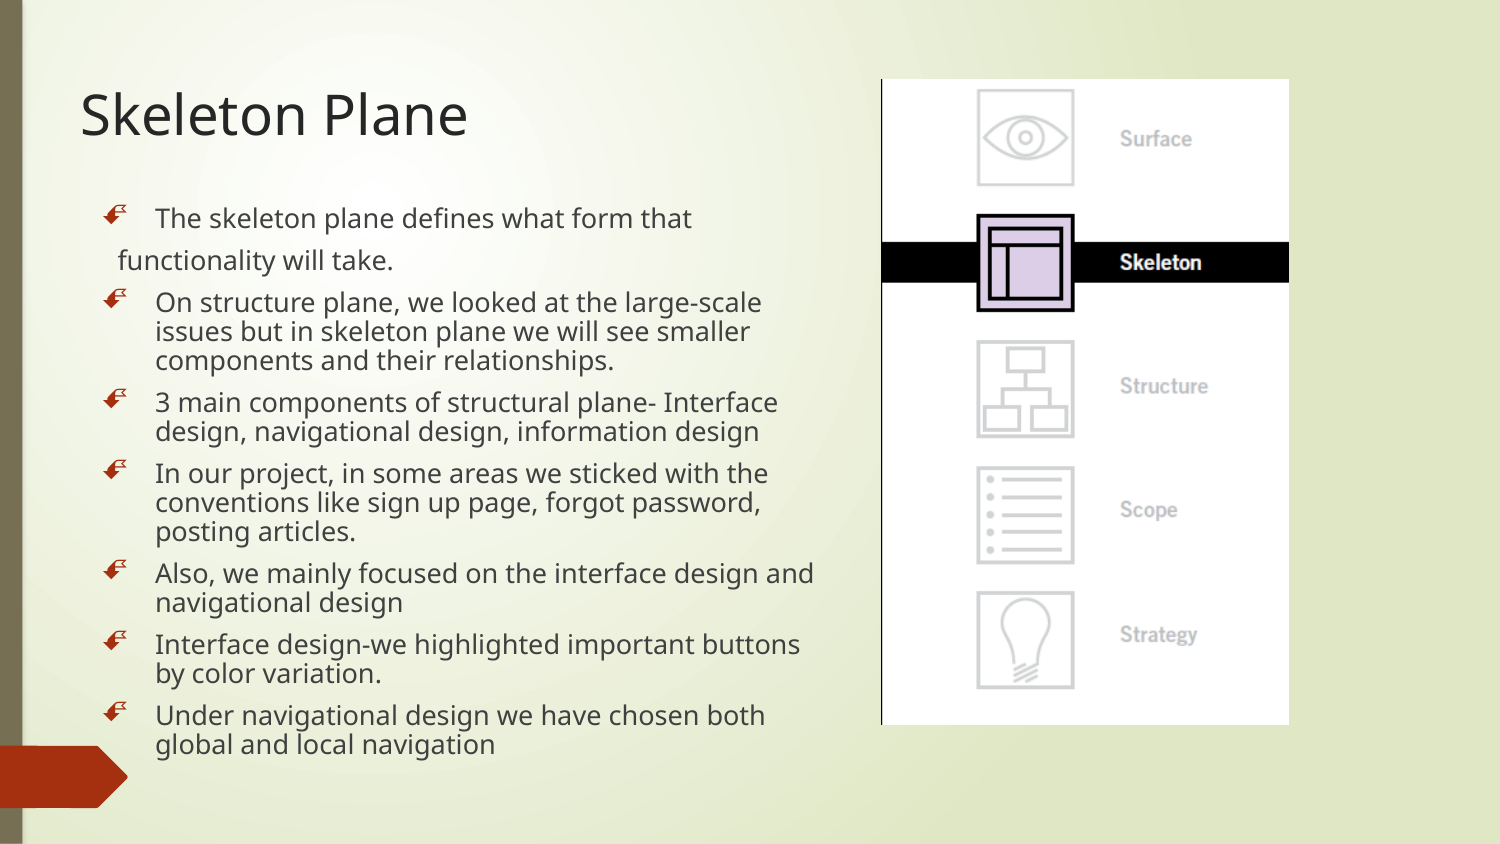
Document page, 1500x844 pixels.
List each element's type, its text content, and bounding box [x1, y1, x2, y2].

list The skeleton plane defines what form that functionality will take. On structure plane, we looked at the large-scale issues but in skeleton plane we will see smaller components and their relationships. 3 main components of structural plane- Interface design, navigational design, information design In our project, in some areas we sticked with the conventions like sign up page, forgot password, posting articles. Also, we mainly focused on the interface design and navigational design Interface design-we highlighted important buttons by color variation. Under navigational design we have chosen both global and local navigation [79, 205, 828, 711]
text_box [0, 0, 23, 744]
title Skeleton Plane [79, 79, 711, 205]
text_box [23, 0, 1500, 844]
text_box [0, 744, 129, 810]
text_box [0, 810, 23, 844]
picture [880, 79, 1289, 726]
